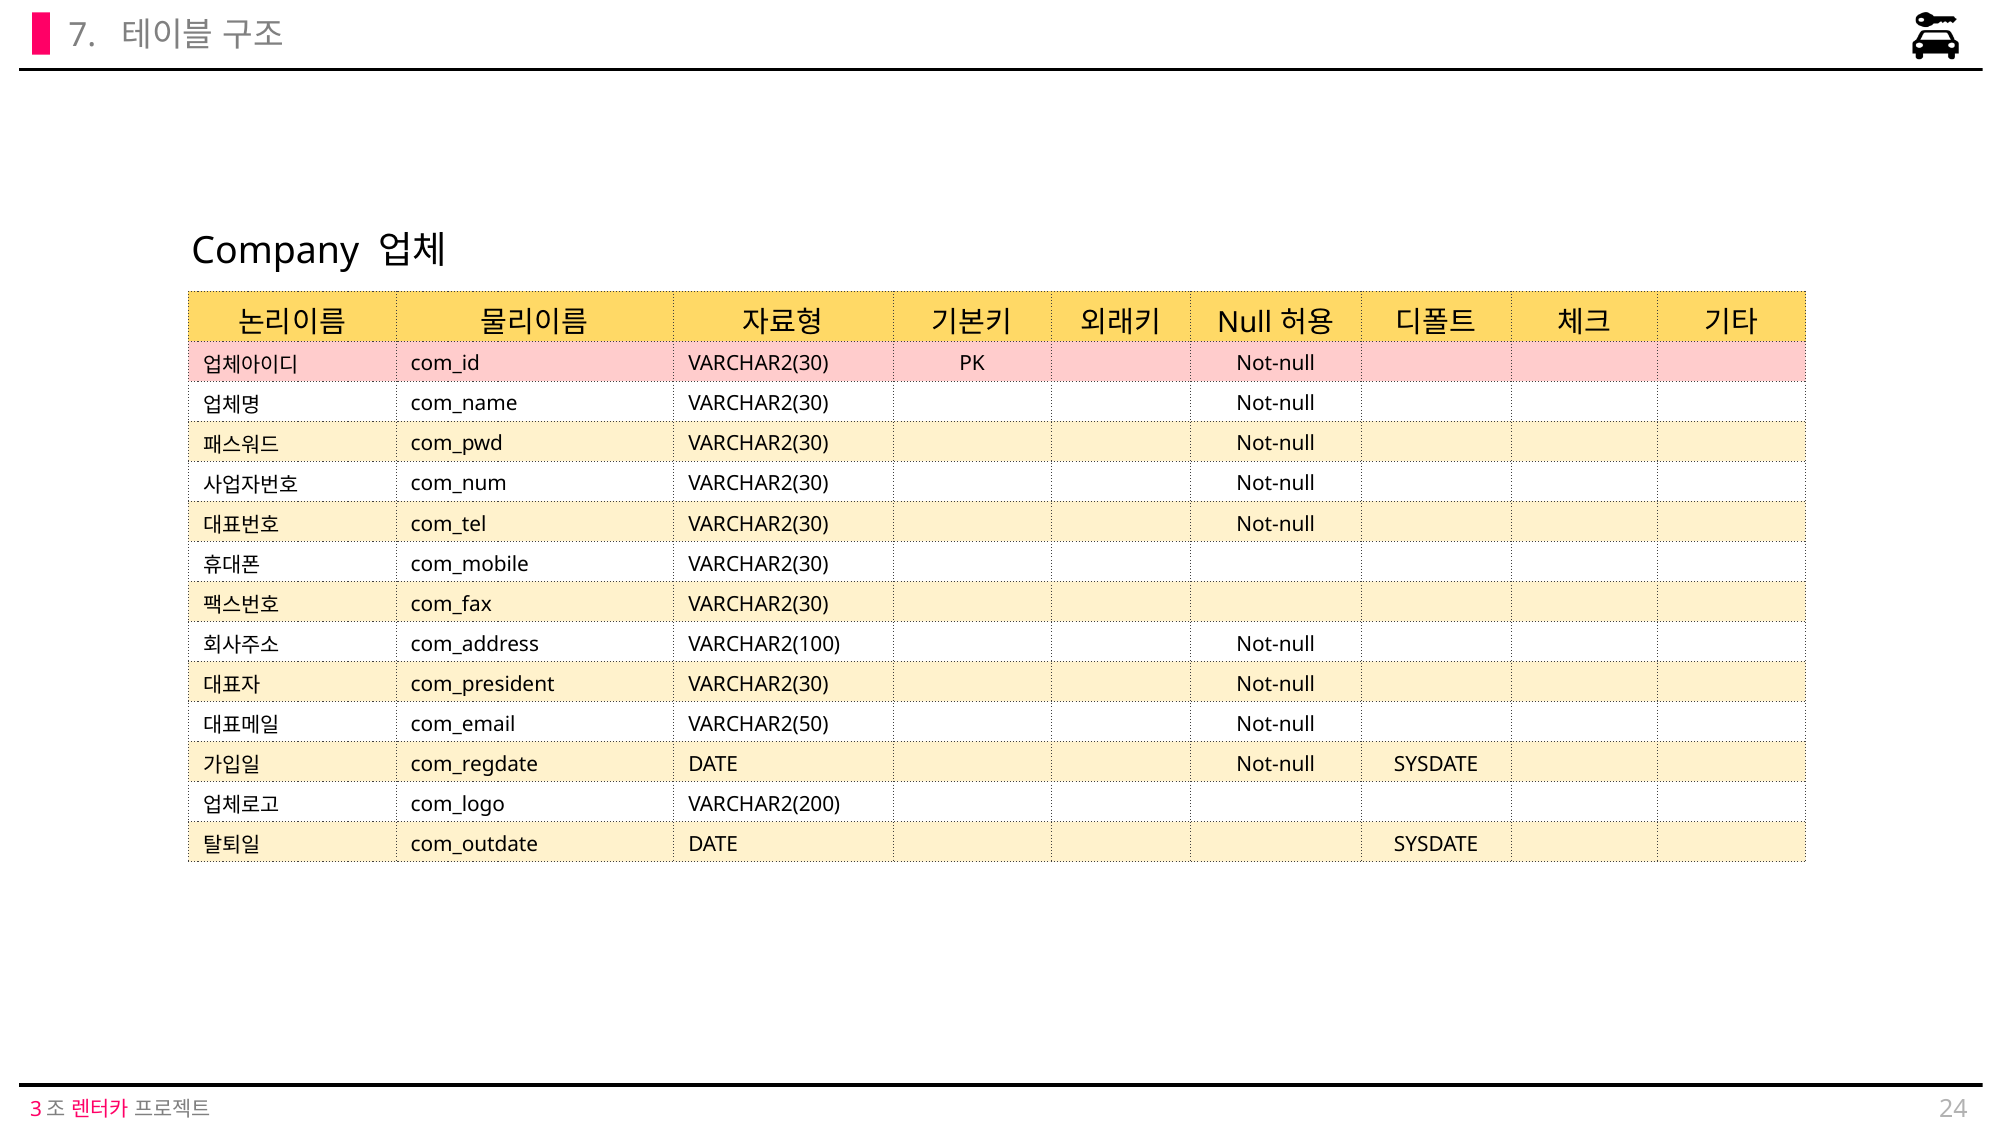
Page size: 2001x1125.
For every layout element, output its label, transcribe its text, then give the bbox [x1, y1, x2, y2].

table_cell [1657, 661, 1806, 701]
table_cell Not-null [1190, 661, 1361, 701]
table_cell [1051, 381, 1190, 421]
table_cell Not-null [1190, 381, 1361, 421]
table_cell com_num [396, 461, 673, 501]
table_cell [1361, 661, 1511, 701]
table_cell [893, 381, 1051, 421]
table_header 체크 [1511, 291, 1657, 341]
table_cell [1511, 461, 1657, 501]
table_cell com_regdate [396, 741, 673, 781]
table_cell [893, 461, 1051, 501]
table_cell [1511, 741, 1657, 781]
table_cell [893, 581, 1051, 621]
table_cell [1657, 461, 1806, 501]
table_cell PK [893, 341, 1051, 381]
table_cell [893, 822, 1051, 862]
table_cell [1511, 781, 1657, 822]
table_cell [1657, 381, 1806, 421]
table_cell VARCHAR2(30) [673, 501, 893, 541]
table_cell VARCHAR2(30) [673, 381, 893, 421]
table_cell VARCHAR2(30) [673, 461, 893, 501]
slide_number 24 [1887, 1083, 1983, 1125]
picture [1903, 12, 1967, 60]
table_cell [1051, 661, 1190, 701]
table_cell [1511, 621, 1657, 661]
table_cell [1361, 621, 1511, 661]
table_cell [1361, 421, 1511, 461]
table_cell [893, 781, 1051, 822]
table_header 외래키 [1051, 291, 1190, 341]
table_cell DATE [673, 822, 893, 862]
table_cell com_id [396, 341, 673, 381]
table_cell com_logo [396, 781, 673, 822]
table_cell com_outdate [396, 822, 673, 862]
table_cell 패스워드 [188, 421, 396, 461]
table_cell SYSDATE [1361, 822, 1511, 862]
table_cell DATE [673, 741, 893, 781]
table_header Null허용 [1190, 291, 1361, 341]
table_cell [893, 661, 1051, 701]
table_cell [1657, 581, 1806, 621]
table_header 기타 [1657, 291, 1806, 341]
table_cell [1657, 501, 1806, 541]
table_cell [1511, 501, 1657, 541]
table_cell com_pwd [396, 421, 673, 461]
table_cell [1051, 501, 1190, 541]
table_cell [1051, 822, 1190, 862]
table_cell 가입일 [188, 741, 396, 781]
text_box Company 업체 [176, 218, 529, 279]
table_cell [1190, 541, 1361, 581]
table_cell [1051, 421, 1190, 461]
table_cell [1361, 341, 1511, 381]
table_cell [1361, 501, 1511, 541]
table_cell 사업자번호 [188, 461, 396, 501]
table_cell [1361, 541, 1511, 581]
table_cell [893, 741, 1051, 781]
table_cell VARCHAR2(200) [673, 781, 893, 822]
table_cell Not-null [1190, 501, 1361, 541]
table_cell [1657, 822, 1806, 862]
table_cell [1190, 581, 1361, 621]
table_cell VARCHAR2(30) [673, 581, 893, 621]
table_cell [1190, 781, 1361, 822]
table_cell 팩스번호 [188, 581, 396, 621]
table_cell [1051, 461, 1190, 501]
table_cell 업체명 [188, 381, 396, 421]
table_cell com_email [396, 701, 673, 741]
table_cell [1657, 741, 1806, 781]
table_cell [1657, 781, 1806, 822]
table_cell Not-null [1190, 421, 1361, 461]
table_cell [893, 421, 1051, 461]
table_cell com_tel [396, 501, 673, 541]
table_cell [1051, 781, 1190, 822]
table_cell 탈퇴일 [188, 822, 396, 862]
table_cell 업체아이디 [188, 341, 396, 381]
table_cell [1511, 341, 1657, 381]
table_cell [1511, 381, 1657, 421]
table_cell [1361, 381, 1511, 421]
table_cell [1657, 341, 1806, 381]
table_cell Not-null [1190, 621, 1361, 661]
table_cell [893, 501, 1051, 541]
table_cell com_mobile [396, 541, 673, 581]
table_cell [893, 621, 1051, 661]
table_cell VARCHAR2(30) [673, 341, 893, 381]
table_cell com_address [396, 621, 673, 661]
table_cell com_name [396, 381, 673, 421]
table_header 기본키 [893, 291, 1051, 341]
table_cell 대표자 [188, 661, 396, 701]
table_cell [1051, 341, 1190, 381]
table_cell [893, 541, 1051, 581]
table_cell [1190, 822, 1361, 862]
table_cell [1051, 621, 1190, 661]
table_cell [1511, 701, 1657, 741]
table_cell 회사주소 [188, 621, 396, 661]
table_cell VARCHAR2(100) [673, 621, 893, 661]
table_cell [1051, 701, 1190, 741]
table_cell 업체로고 [188, 781, 396, 822]
table_cell [1361, 781, 1511, 822]
table_cell VARCHAR2(30) [673, 661, 893, 701]
table_cell [1511, 541, 1657, 581]
table_cell com_president [396, 661, 673, 701]
table_cell 대표번호 [188, 501, 396, 541]
table_cell com_fax [396, 581, 673, 621]
table_header 자료형 [673, 291, 893, 341]
table_cell [1511, 661, 1657, 701]
table_cell Not-null [1190, 741, 1361, 781]
table_cell [1051, 741, 1190, 781]
table_cell [1051, 581, 1190, 621]
table_cell [1657, 621, 1806, 661]
table_header 논리이름 [188, 291, 396, 341]
table_cell [1511, 421, 1657, 461]
table_cell VARCHAR2(50) [673, 701, 893, 741]
table_cell VARCHAR2(30) [673, 541, 893, 581]
table_cell [1657, 701, 1806, 741]
table_cell Not-null [1190, 461, 1361, 501]
table_cell 대표메일 [188, 701, 396, 741]
table_cell [1361, 701, 1511, 741]
table_header 물리이름 [396, 291, 673, 341]
table_cell Not-null [1190, 341, 1361, 381]
table_cell [1361, 581, 1511, 621]
table_cell [1051, 541, 1190, 581]
table_cell [1657, 421, 1806, 461]
table_cell [1361, 461, 1511, 501]
table_cell [1657, 541, 1806, 581]
table_cell SYSDATE [1361, 741, 1511, 781]
table_cell [893, 701, 1051, 741]
table_cell [1511, 581, 1657, 621]
table_cell VARCHAR2(30) [673, 421, 893, 461]
table_header 디폴트 [1361, 291, 1511, 341]
table_cell 휴대폰 [188, 541, 396, 581]
table_cell [1511, 822, 1657, 862]
text_box 7. 테이블 구조 [53, 10, 713, 63]
table_cell Not-null [1190, 701, 1361, 741]
